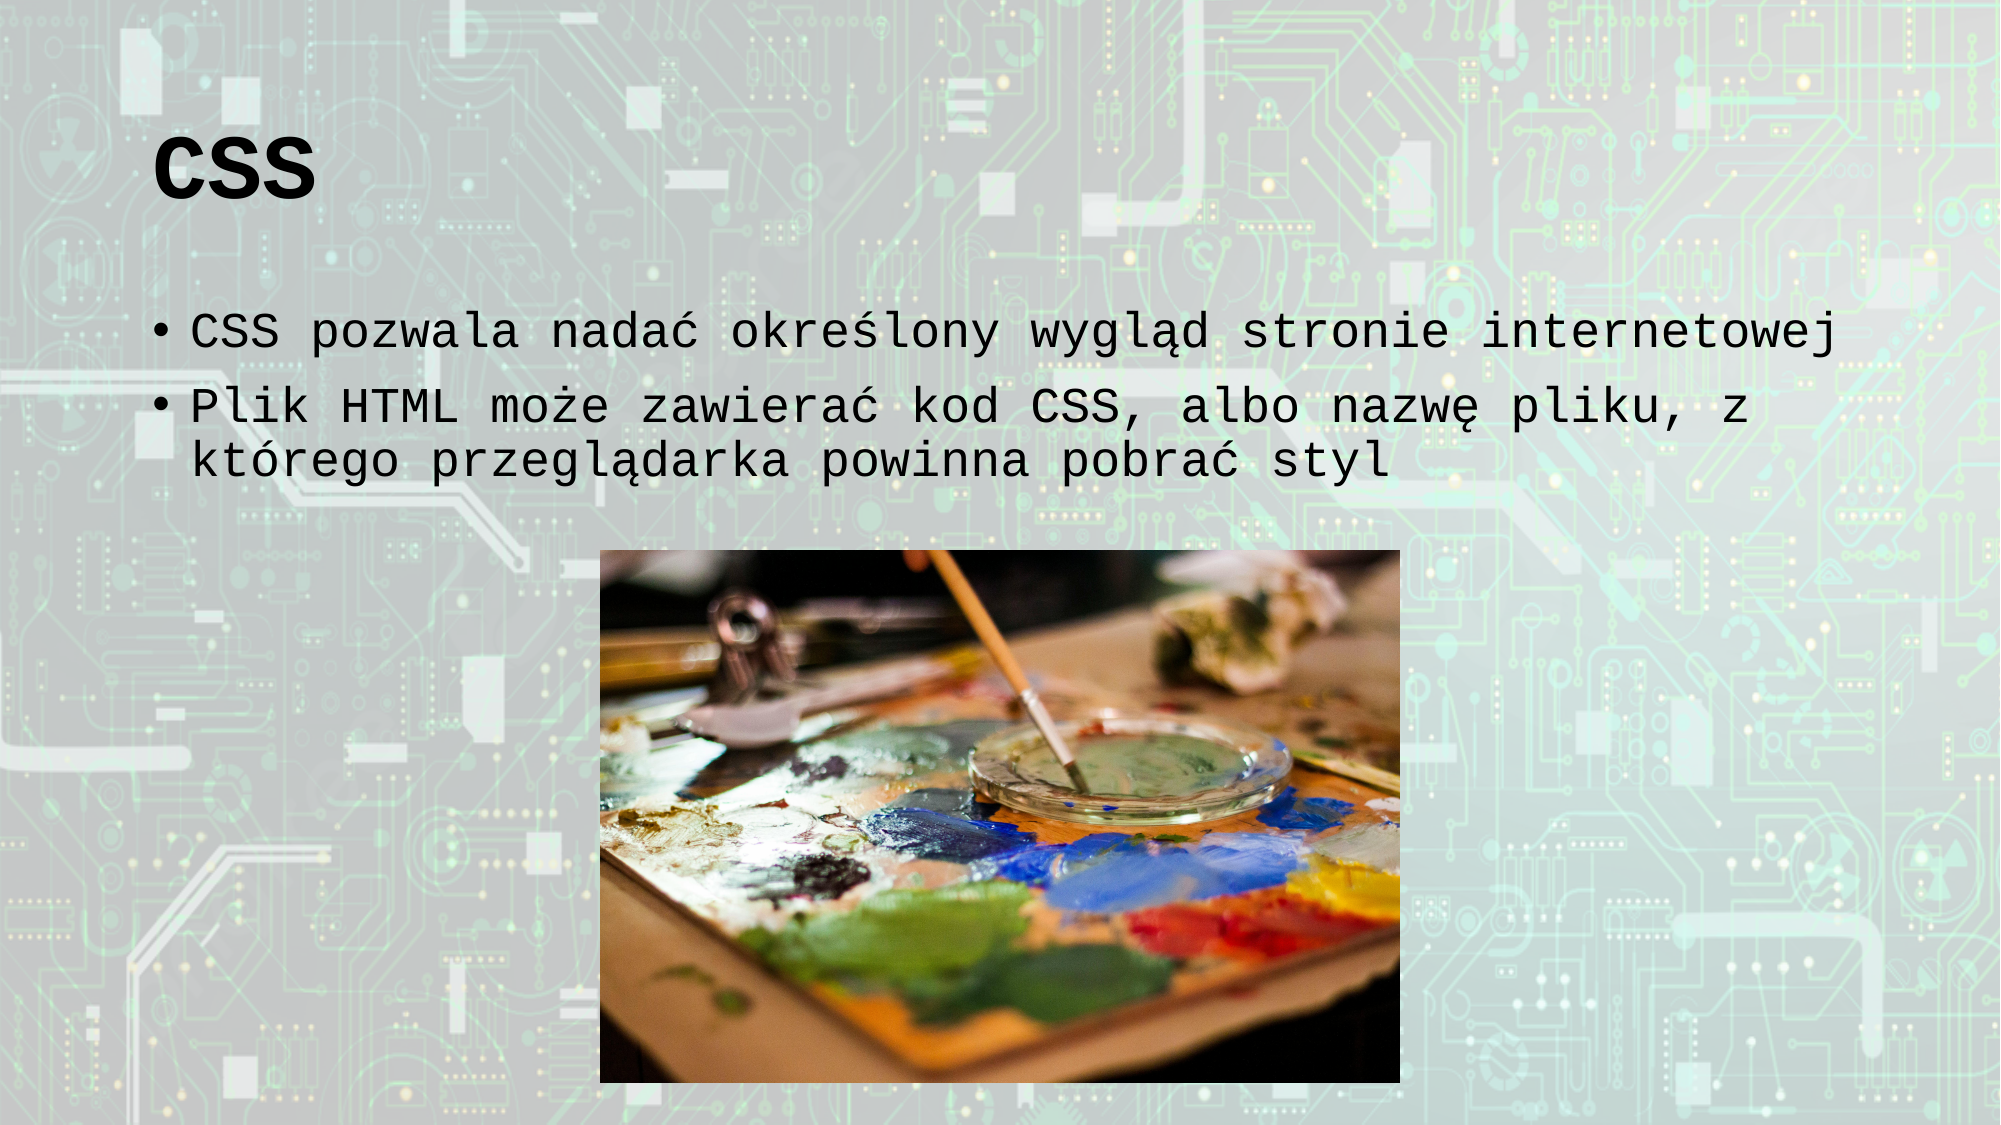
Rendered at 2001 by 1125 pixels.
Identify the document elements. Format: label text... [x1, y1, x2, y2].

title CSS [137, 59, 1863, 278]
picture [600, 550, 1400, 1083]
subtitle CSS pozwala nadać określony wygląd stronie internetowej Plik HTML może zawierać kod CSS, albo nazwę pliku, z którego przeglądarka powinna pobrać styl [137, 297, 1863, 1029]
